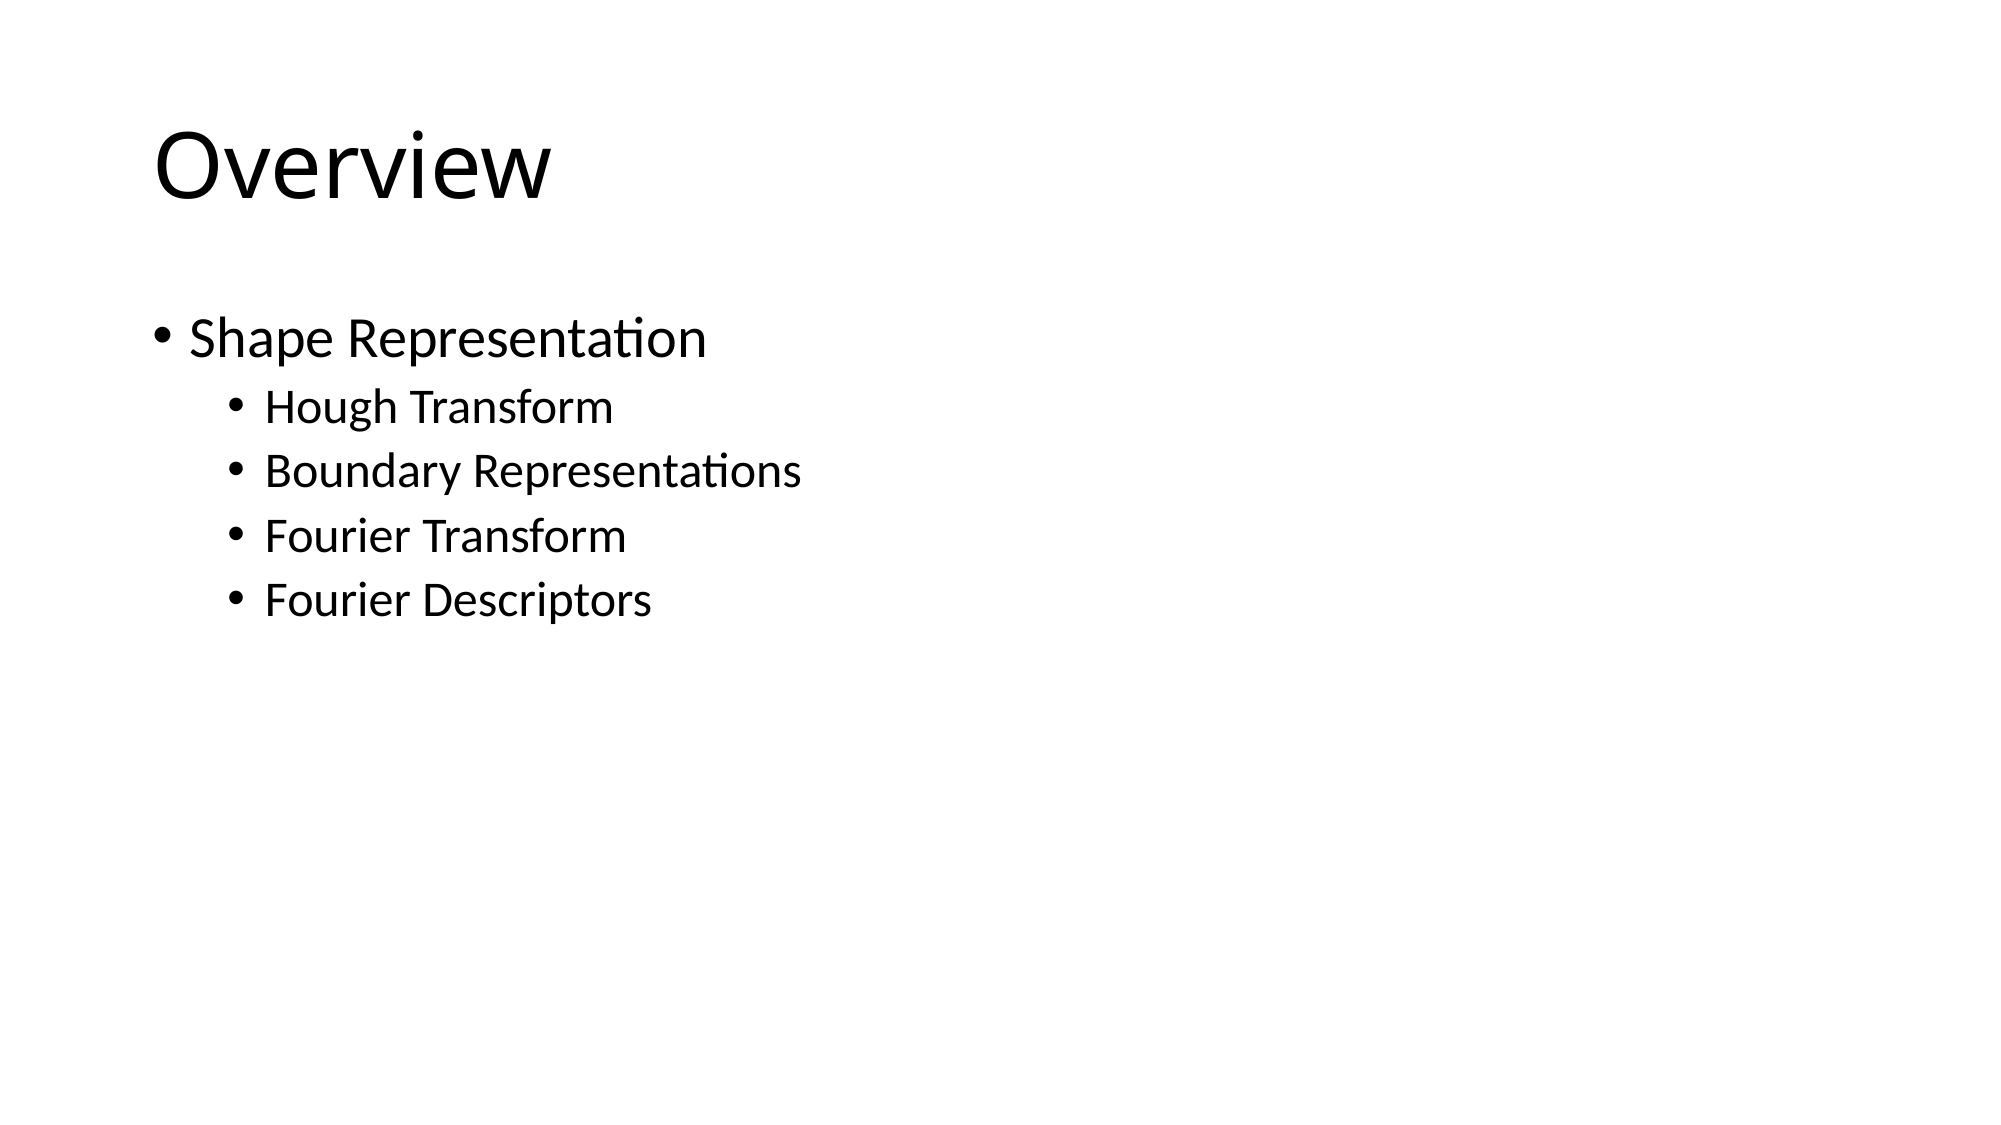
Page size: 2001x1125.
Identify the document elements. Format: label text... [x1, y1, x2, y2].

list Shape Representation Hough Transform Boundary Representations Fourier Transform Fourier Descriptors [137, 299, 1863, 1014]
title Overview [137, 59, 1863, 278]
